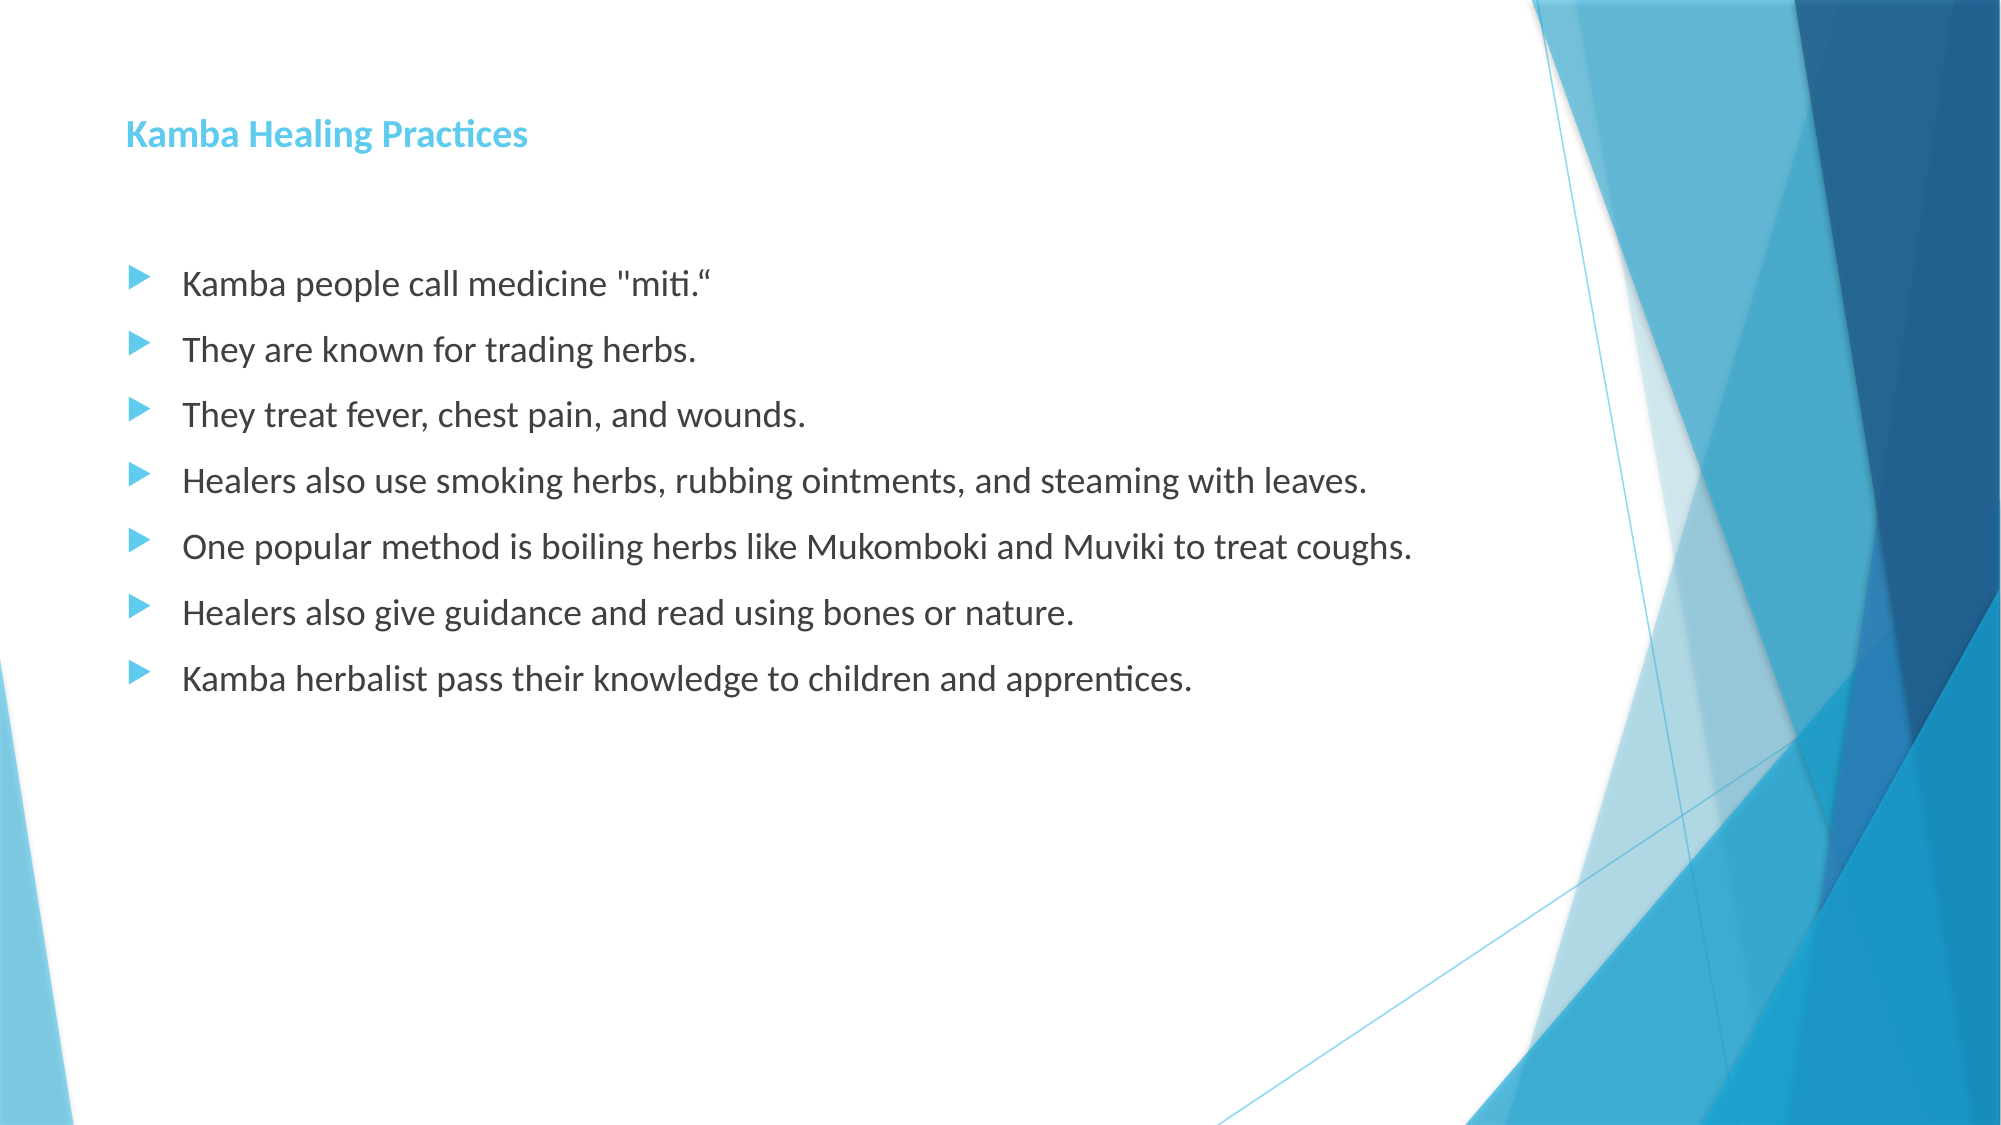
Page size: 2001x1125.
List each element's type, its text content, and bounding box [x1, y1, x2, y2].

title Kamba Healing Practices [111, 99, 1522, 212]
list Kamba people call medicine "miti.“ They are known for trading herbs. They treat fever, chest pain, and wounds. Healers also use smoking herbs, rubbing ointments, and steaming with leaves. One popular method is boiling herbs like Mukomboki and Muviki to treat coughs. Healers also give guidance and read using bones or nature. Kamba herbalist pass their knowledge to children and apprentices. [111, 251, 1522, 992]
